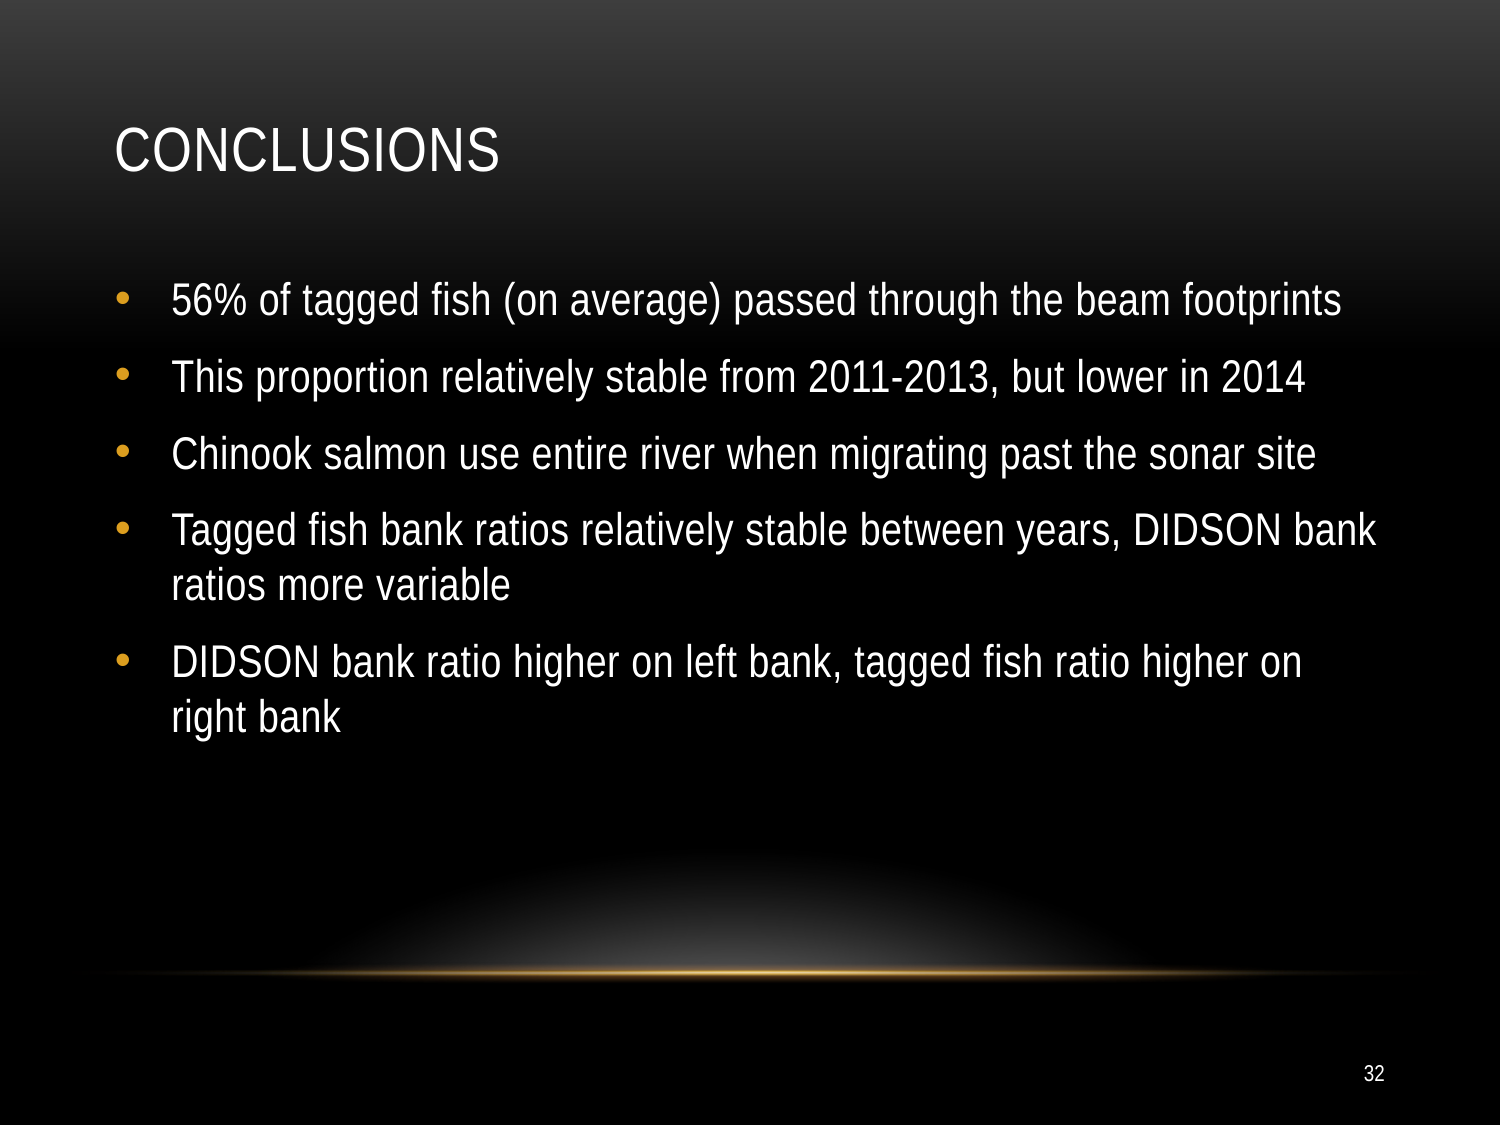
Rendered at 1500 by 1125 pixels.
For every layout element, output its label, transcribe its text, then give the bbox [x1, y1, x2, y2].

picture [0, 0, 1500, 1125]
slide_number 32 [1237, 1042, 1400, 1103]
title Conclusions [99, 3, 1400, 192]
list 56% of tagged fish (on average) passed through the beam footprints This proportion relatively stable from 2011-2013, but lower in 2014 Chinook salmon use entire river when migrating past the sonar site Tagged fish bank ratios relatively stable between years, DIDSON bank ratios more variable DIDSON bank ratio higher on left bank, tagged fish ratio higher on right bank [99, 262, 1400, 838]
